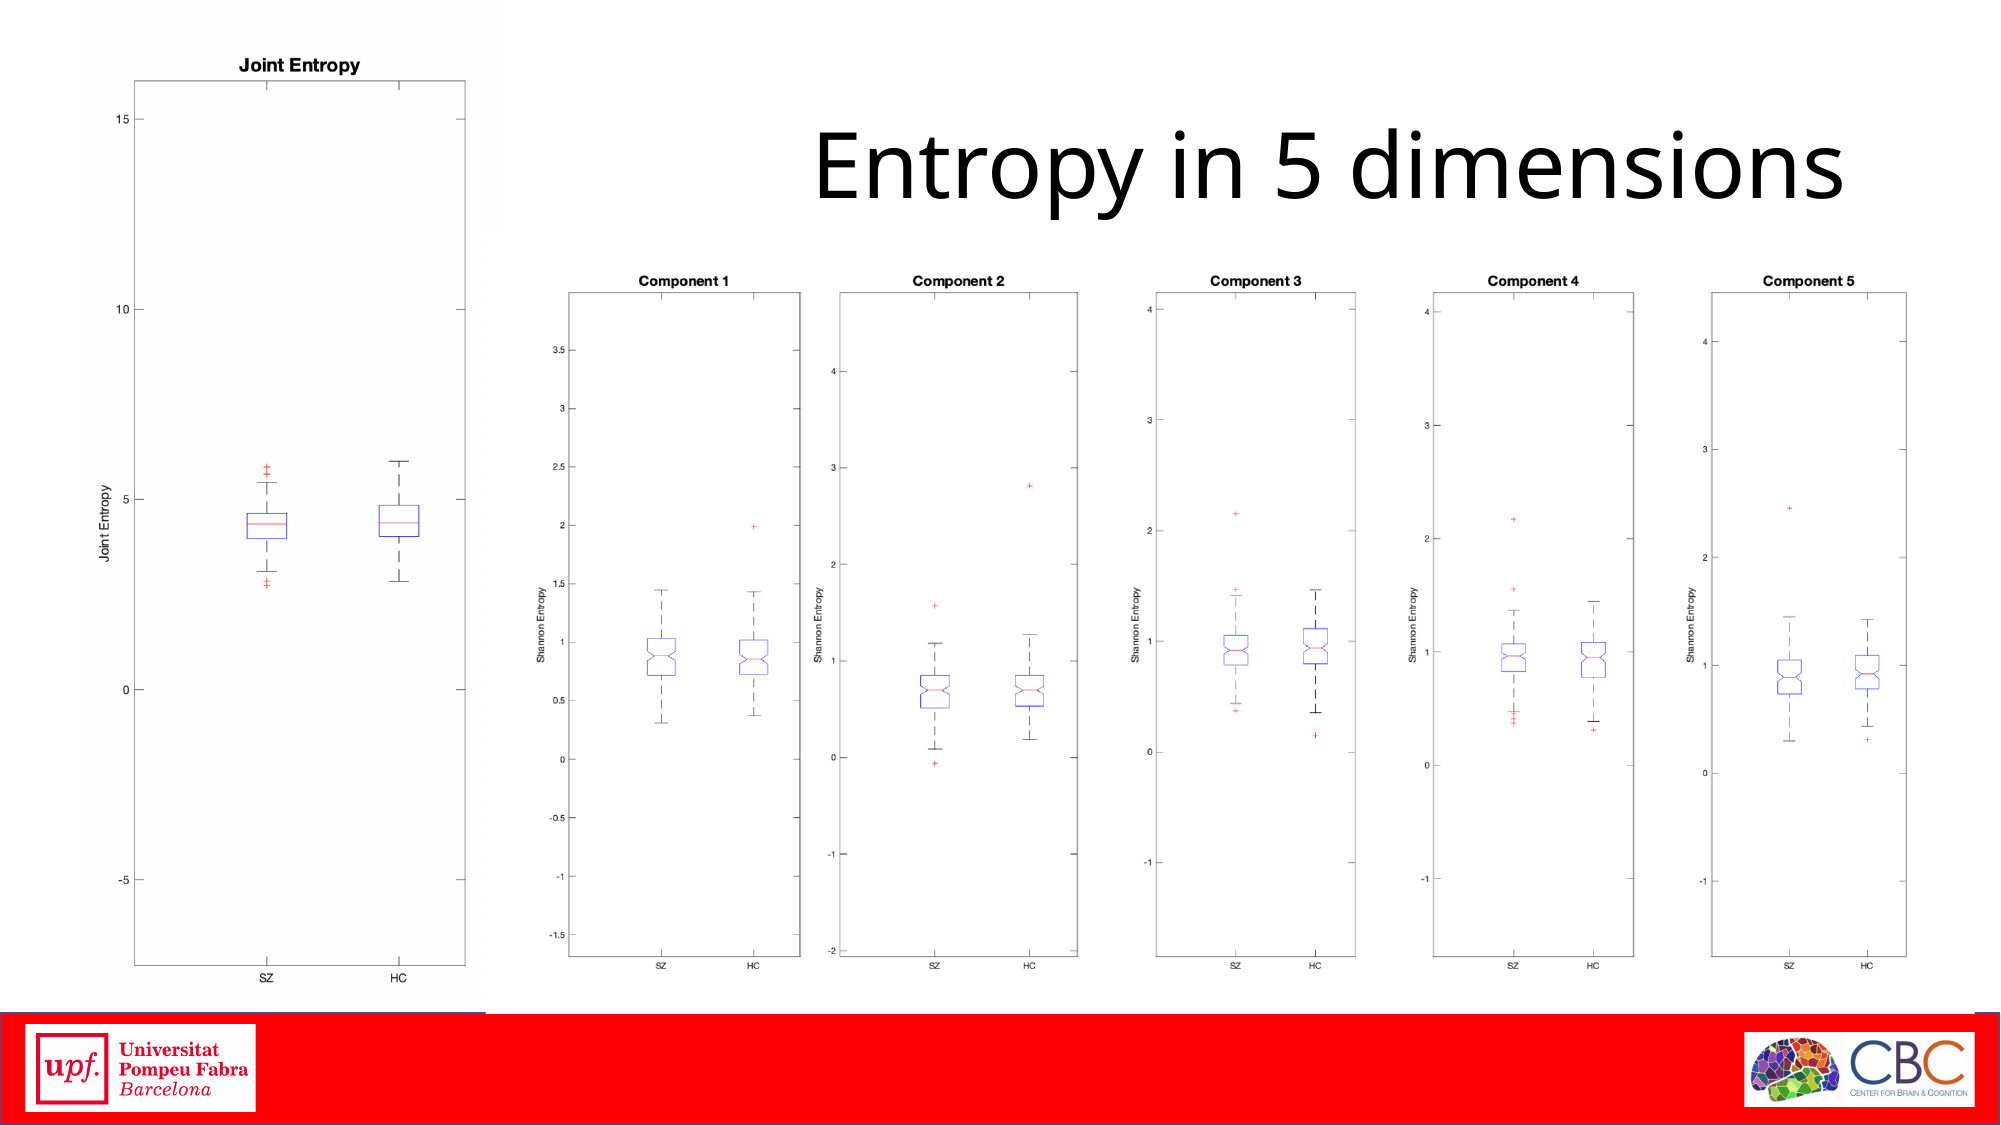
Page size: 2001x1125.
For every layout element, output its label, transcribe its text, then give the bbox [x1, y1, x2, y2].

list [79, 0, 506, 1013]
title Entropy in 5 dimensions [506, 59, 1863, 236]
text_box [0, 1013, 2000, 1125]
picture [485, 236, 1975, 1014]
